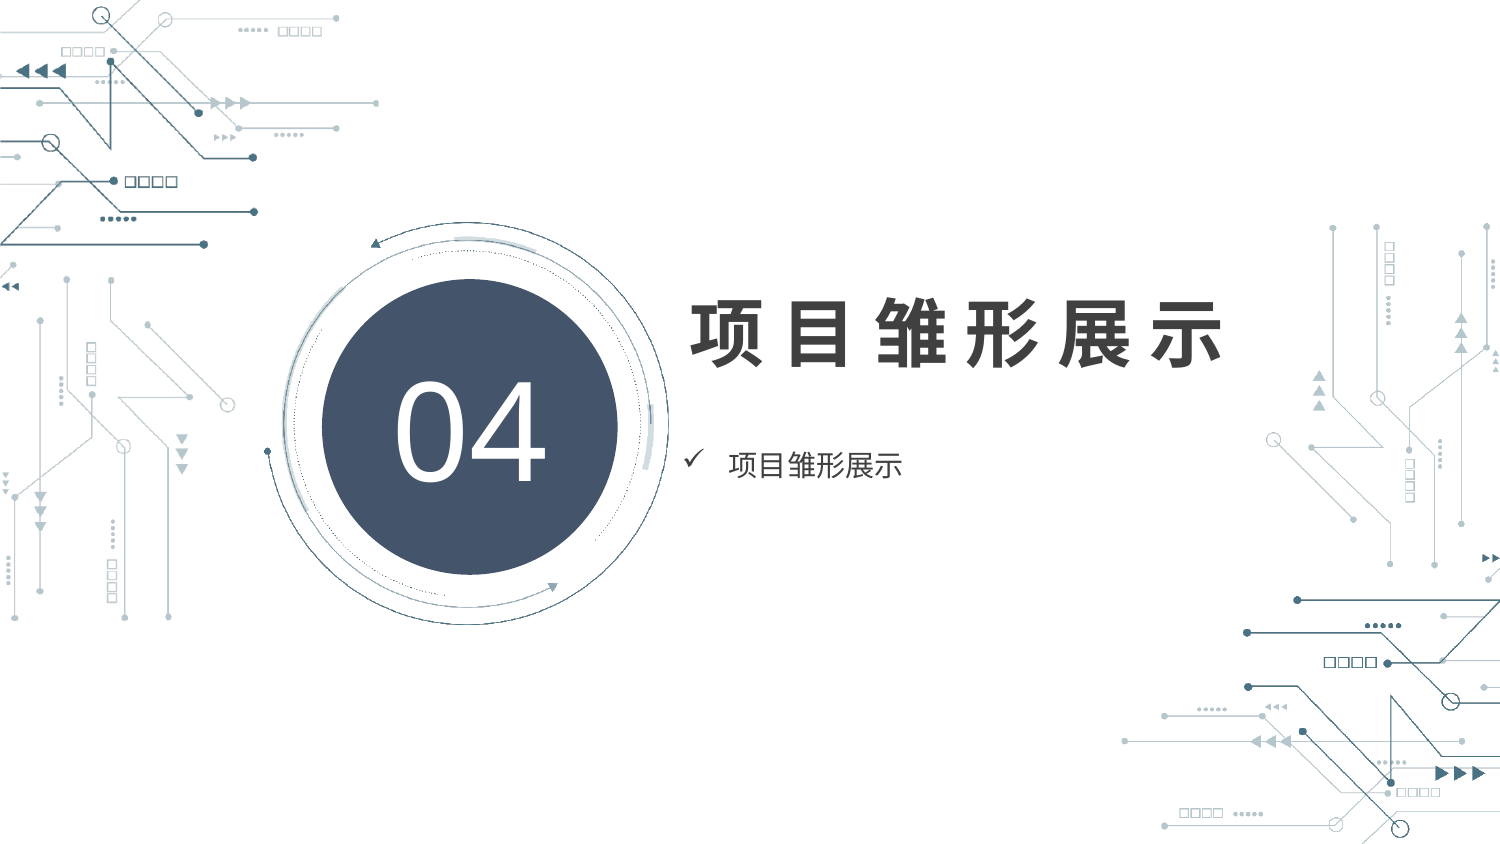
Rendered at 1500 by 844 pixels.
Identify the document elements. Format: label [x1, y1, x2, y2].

picture [0, 0, 692, 626]
text_box [661, 278, 1116, 487]
picture [1121, 223, 1500, 844]
